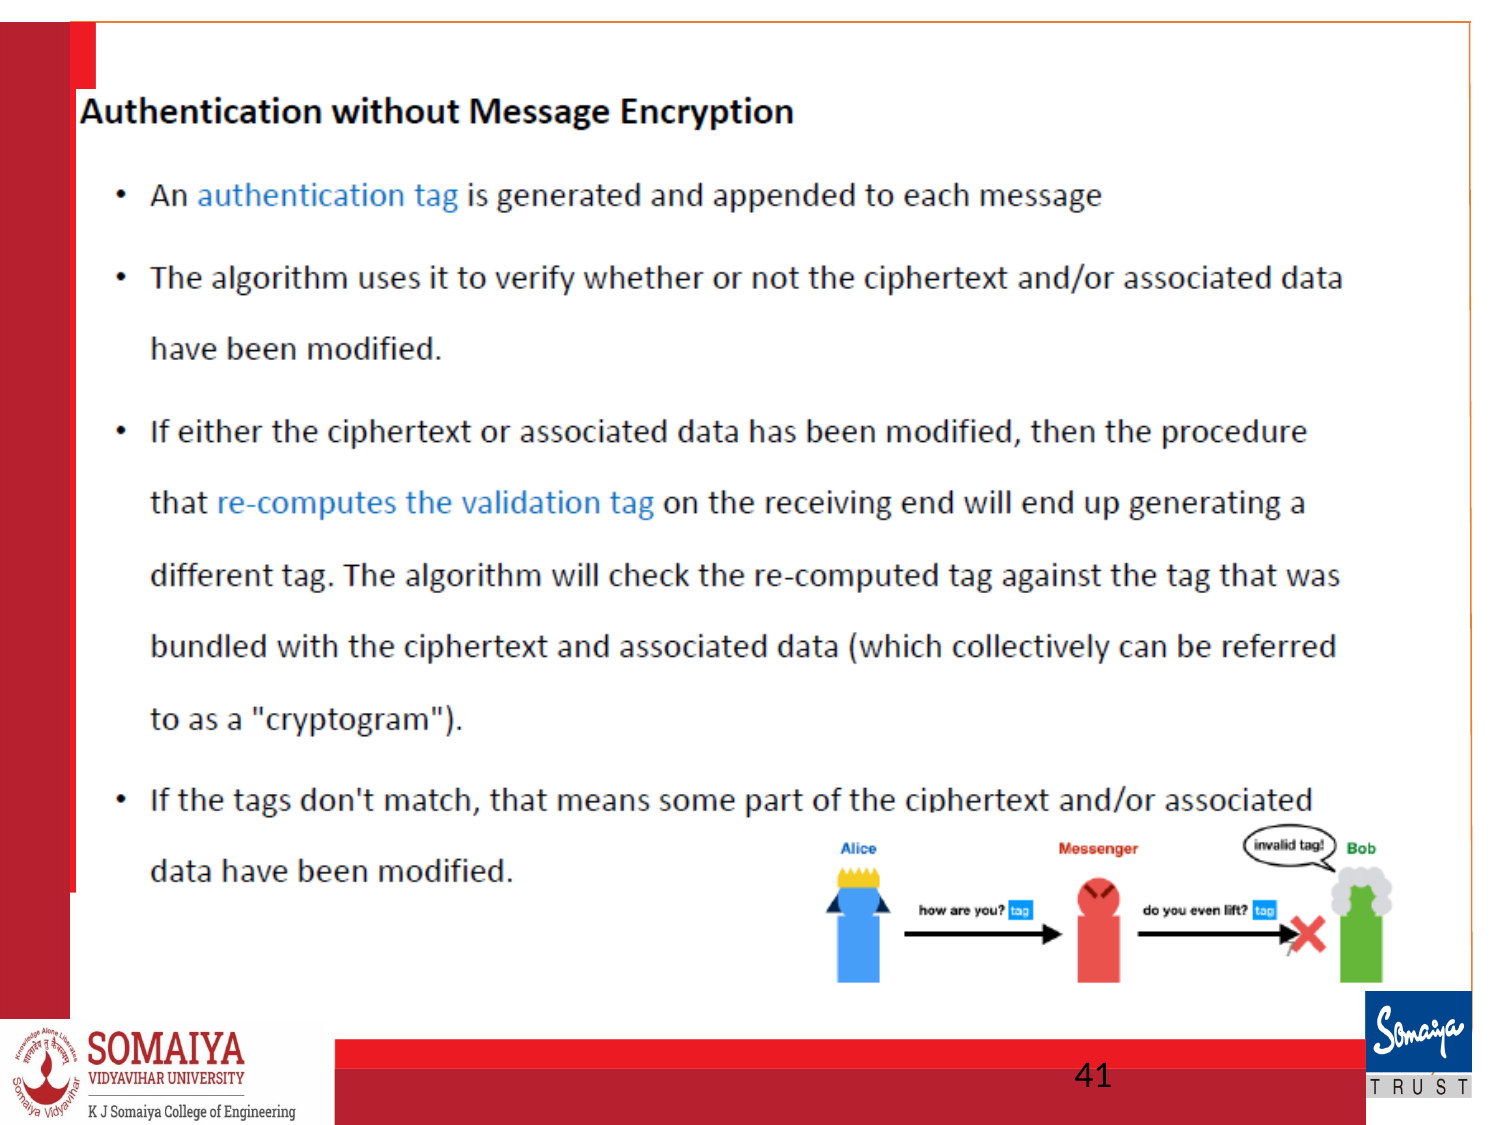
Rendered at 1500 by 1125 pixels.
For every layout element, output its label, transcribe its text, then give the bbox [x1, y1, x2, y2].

slide_number ‹#› [1059, 1042, 1397, 1103]
picture [335, 1040, 1365, 1125]
picture [0, 22, 1401, 1125]
picture [1365, 991, 1472, 1098]
